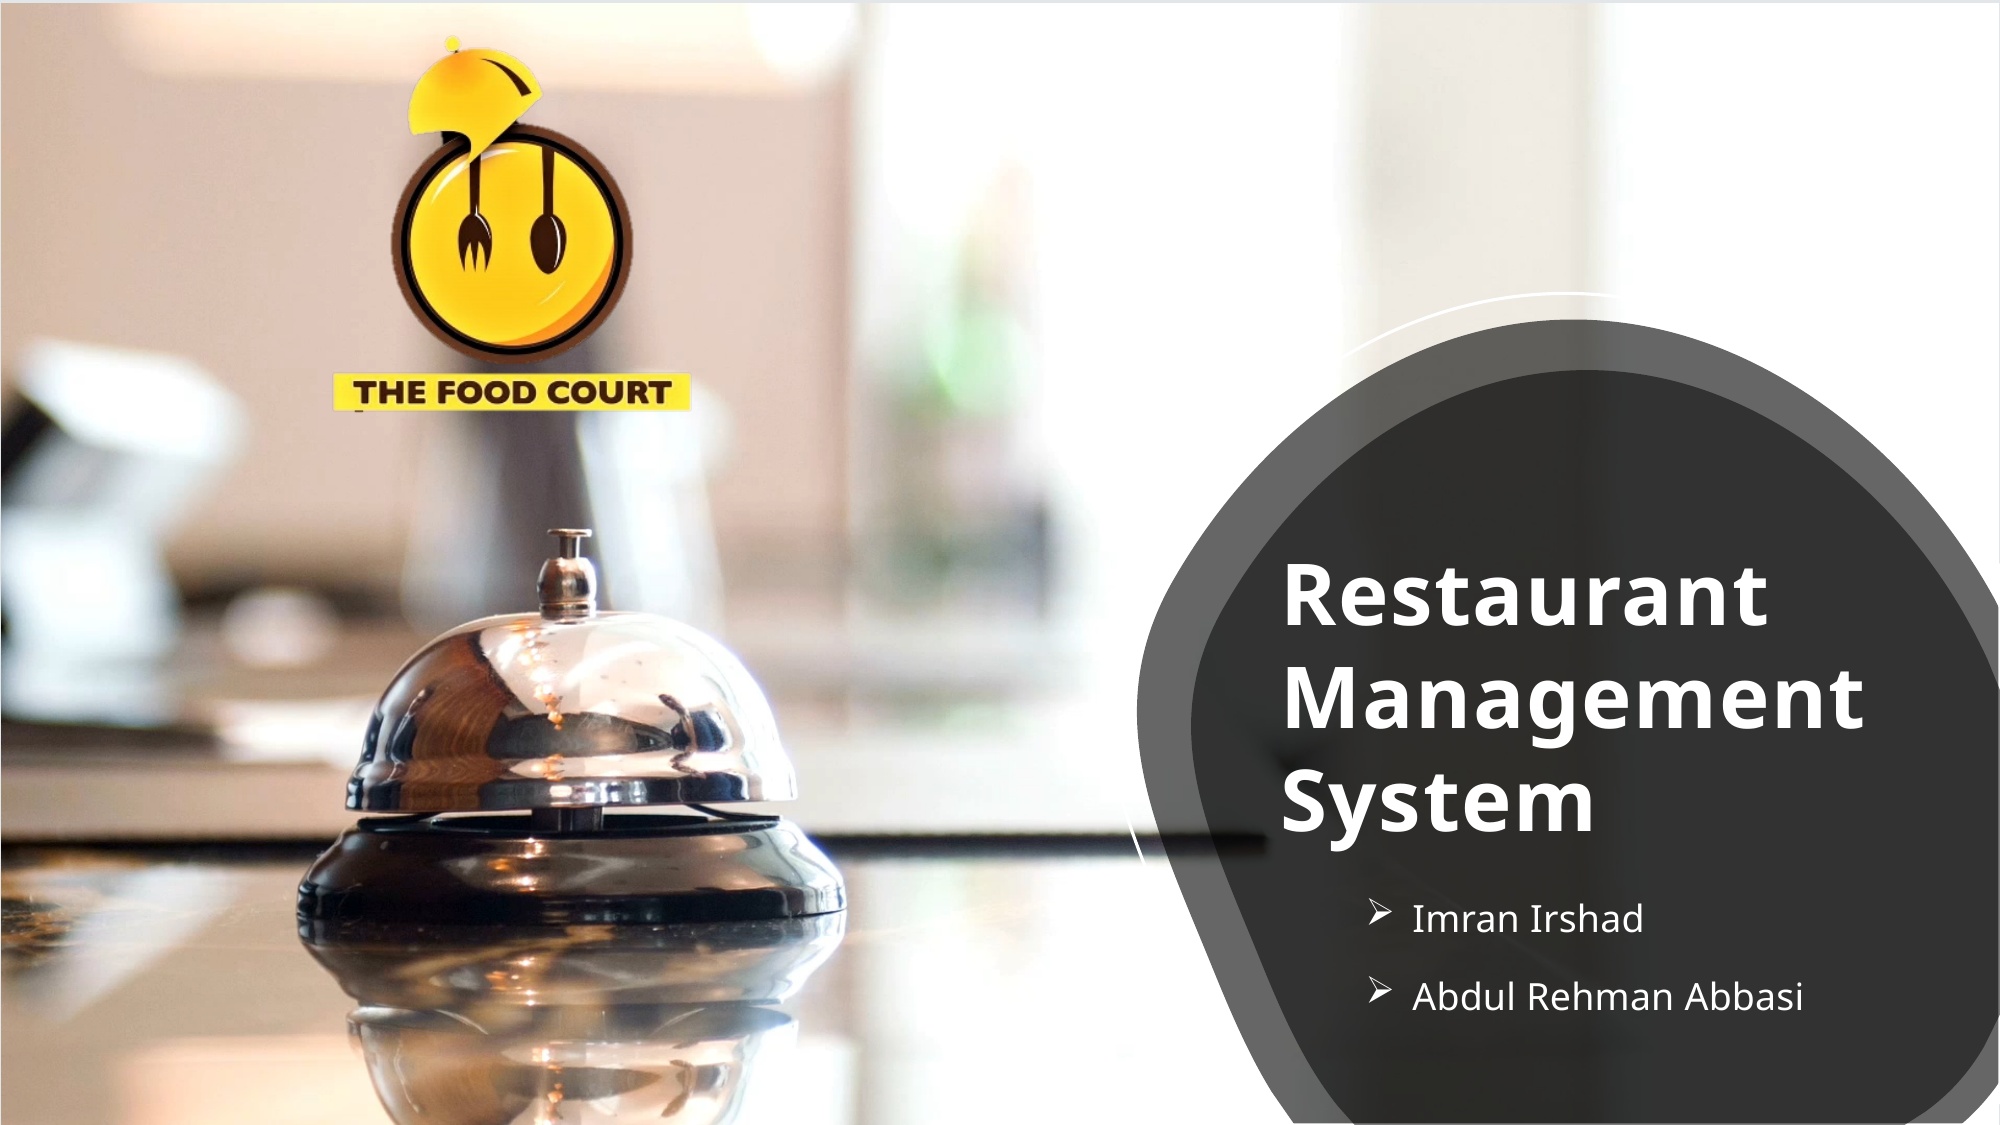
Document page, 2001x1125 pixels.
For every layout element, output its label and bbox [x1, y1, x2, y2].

picture [296, 5, 727, 441]
text_box [0, 2, 2000, 1125]
